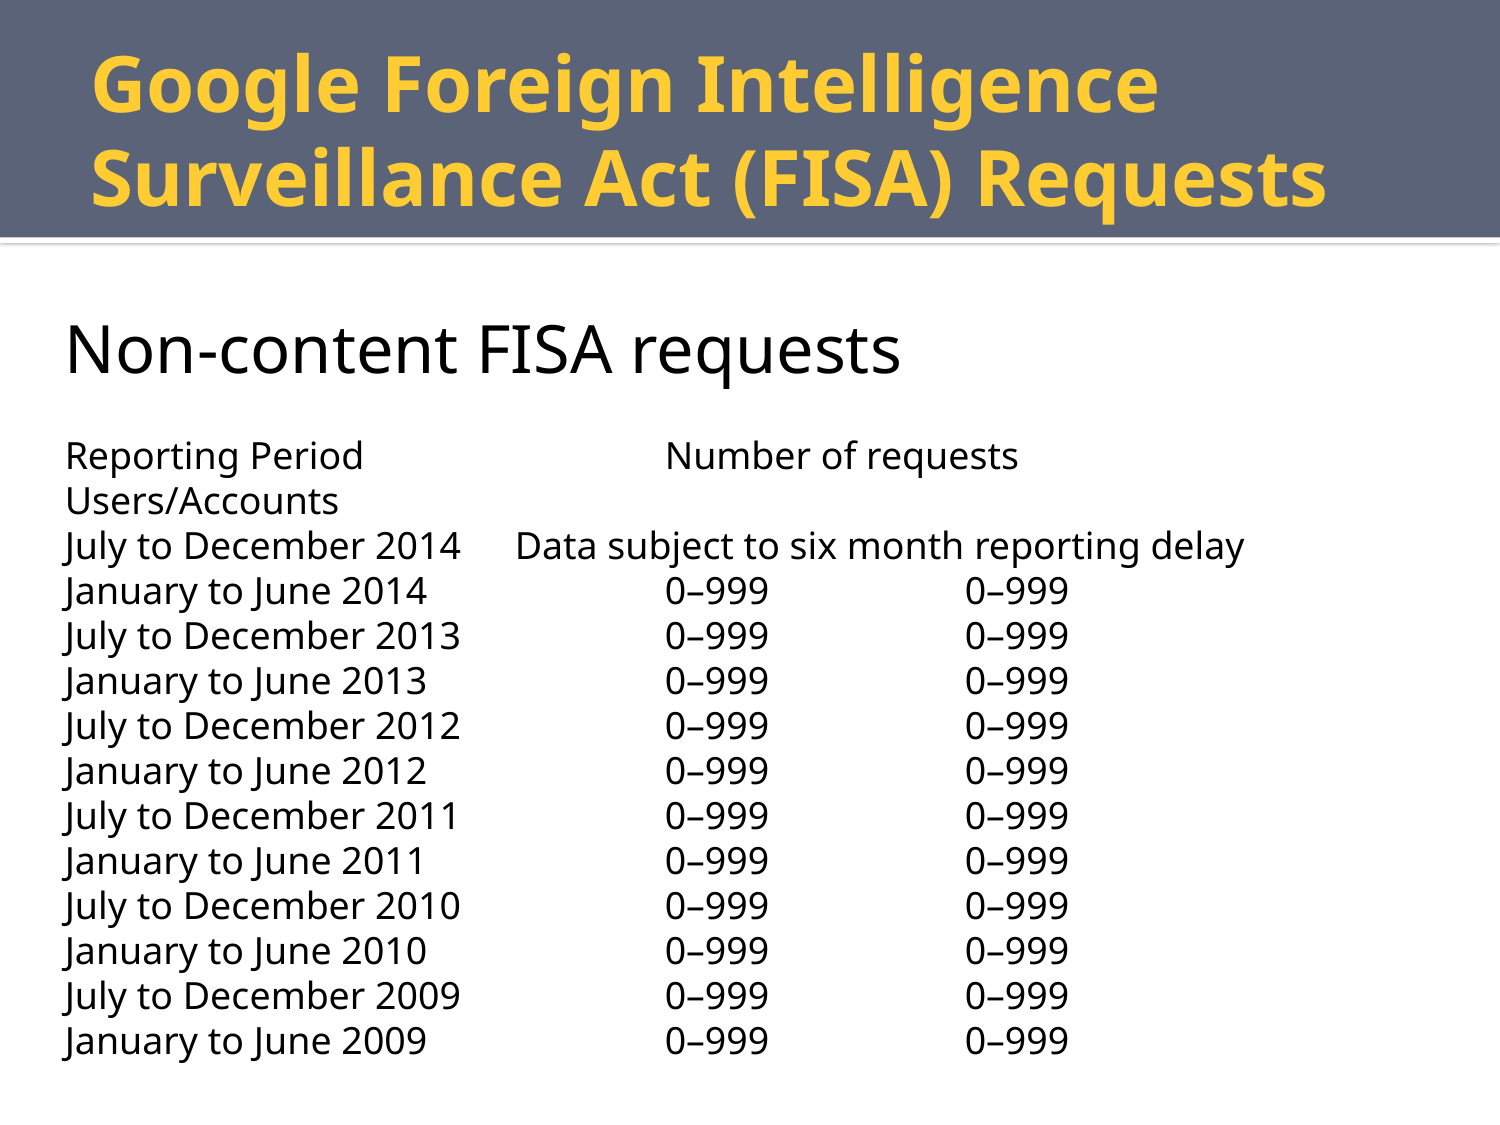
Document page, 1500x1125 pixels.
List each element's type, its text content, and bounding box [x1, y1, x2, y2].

title Google Foreign Intelligence Surveillance Act (FISA) Requests [75, 25, 1425, 231]
text_box Non-content FISA requests Reporting Period Number of requests Users/Accounts July to December 2014 Data subject to six month reporting delay January to June 2014 0–999 0–999 July to December 2013 0–999 0–999 January to June 2013 0–999 0–999 July to December 2012 0–999 0–999 January to June 2012 0–999 0–999 July to December 2011 0–999 0–999 January to June 2011 0–999 0–999 July to December 2010 0–999 0–999 January to June 2010 0–999 0–999 July to December 2009 0–999 0–999 January to June 2009 0–999 0–999 [50, 299, 1375, 1070]
